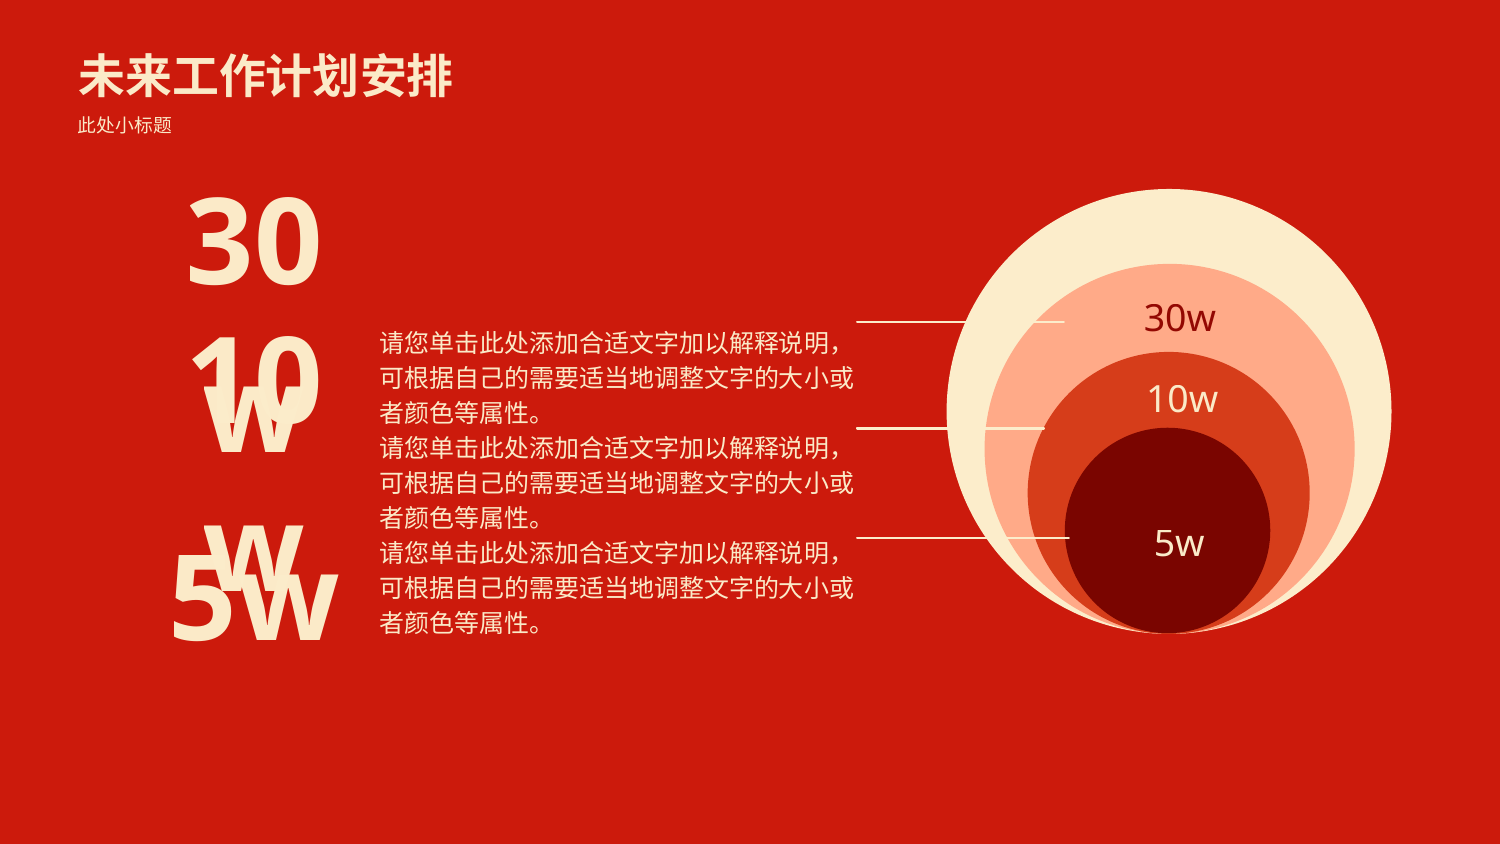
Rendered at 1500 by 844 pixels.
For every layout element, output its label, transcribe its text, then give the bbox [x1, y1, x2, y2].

text_box [986, 539, 1131, 631]
text_box 30w [1128, 284, 1282, 342]
text_box 未来工作计划安排 [63, 38, 1450, 102]
text_box [984, 429, 1042, 538]
text_box 请您单击此处添加合适文字加以解释说明，可根据自己的需要适当地调整文字的大小或者颜色等属性。 请您单击此处添加合适文字加以解释说明，可根据自己的需要适当地调整文字的大小或者颜色等属性。 请您单击此处添加合适文字加以解释说明，可根据自己的需要适当地调整文字的大小或者颜色等属性。 [364, 273, 878, 686]
text_box 5w [1139, 509, 1273, 567]
text_box [946, 323, 1033, 428]
text_box 5w [148, 496, 361, 665]
text_box 此处小标题 [63, 97, 292, 148]
text_box [1027, 351, 1310, 634]
text_box [947, 429, 1006, 538]
text_box [985, 263, 1355, 632]
text_box [965, 188, 1392, 629]
text_box 30w [120, 224, 389, 363]
text_box [1064, 427, 1269, 634]
text_box 10w [120, 363, 389, 532]
text_box 10w [1131, 365, 1279, 423]
